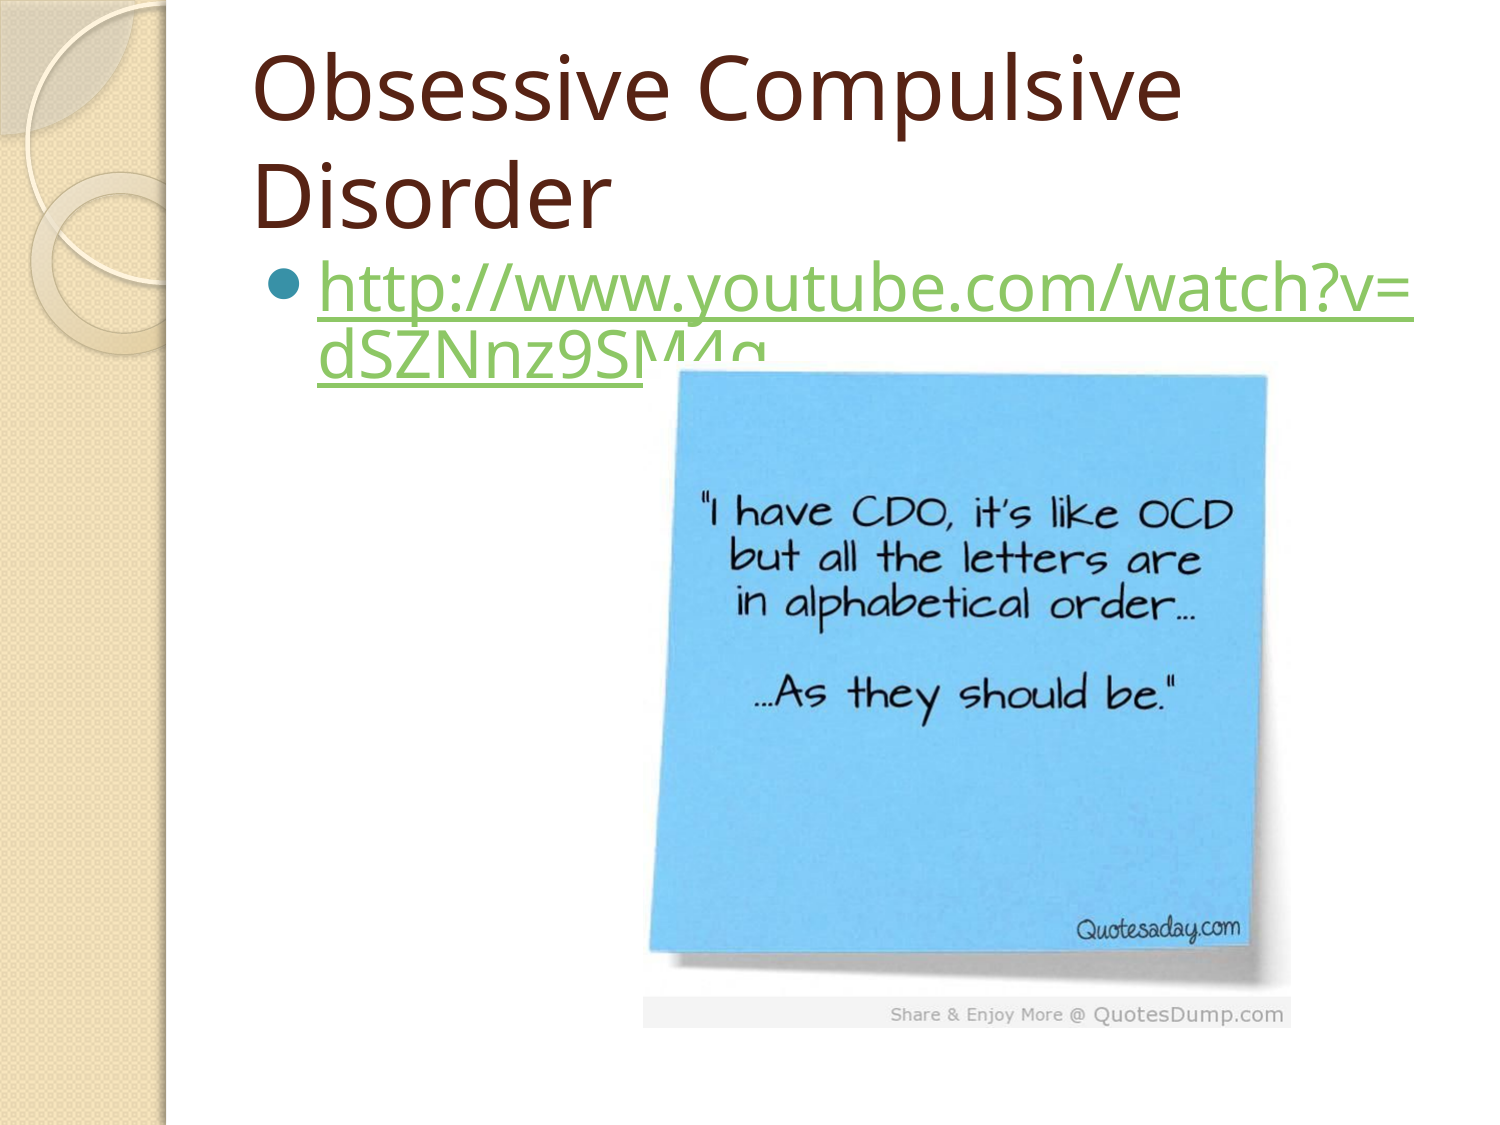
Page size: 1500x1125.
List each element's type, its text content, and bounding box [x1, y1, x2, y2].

title Obsessive Compulsive Disorder [235, 45, 1466, 233]
picture [643, 361, 1291, 1029]
list http://www.youtube.com/watch?v=dSZNnz9SM4g [235, 237, 1466, 1026]
